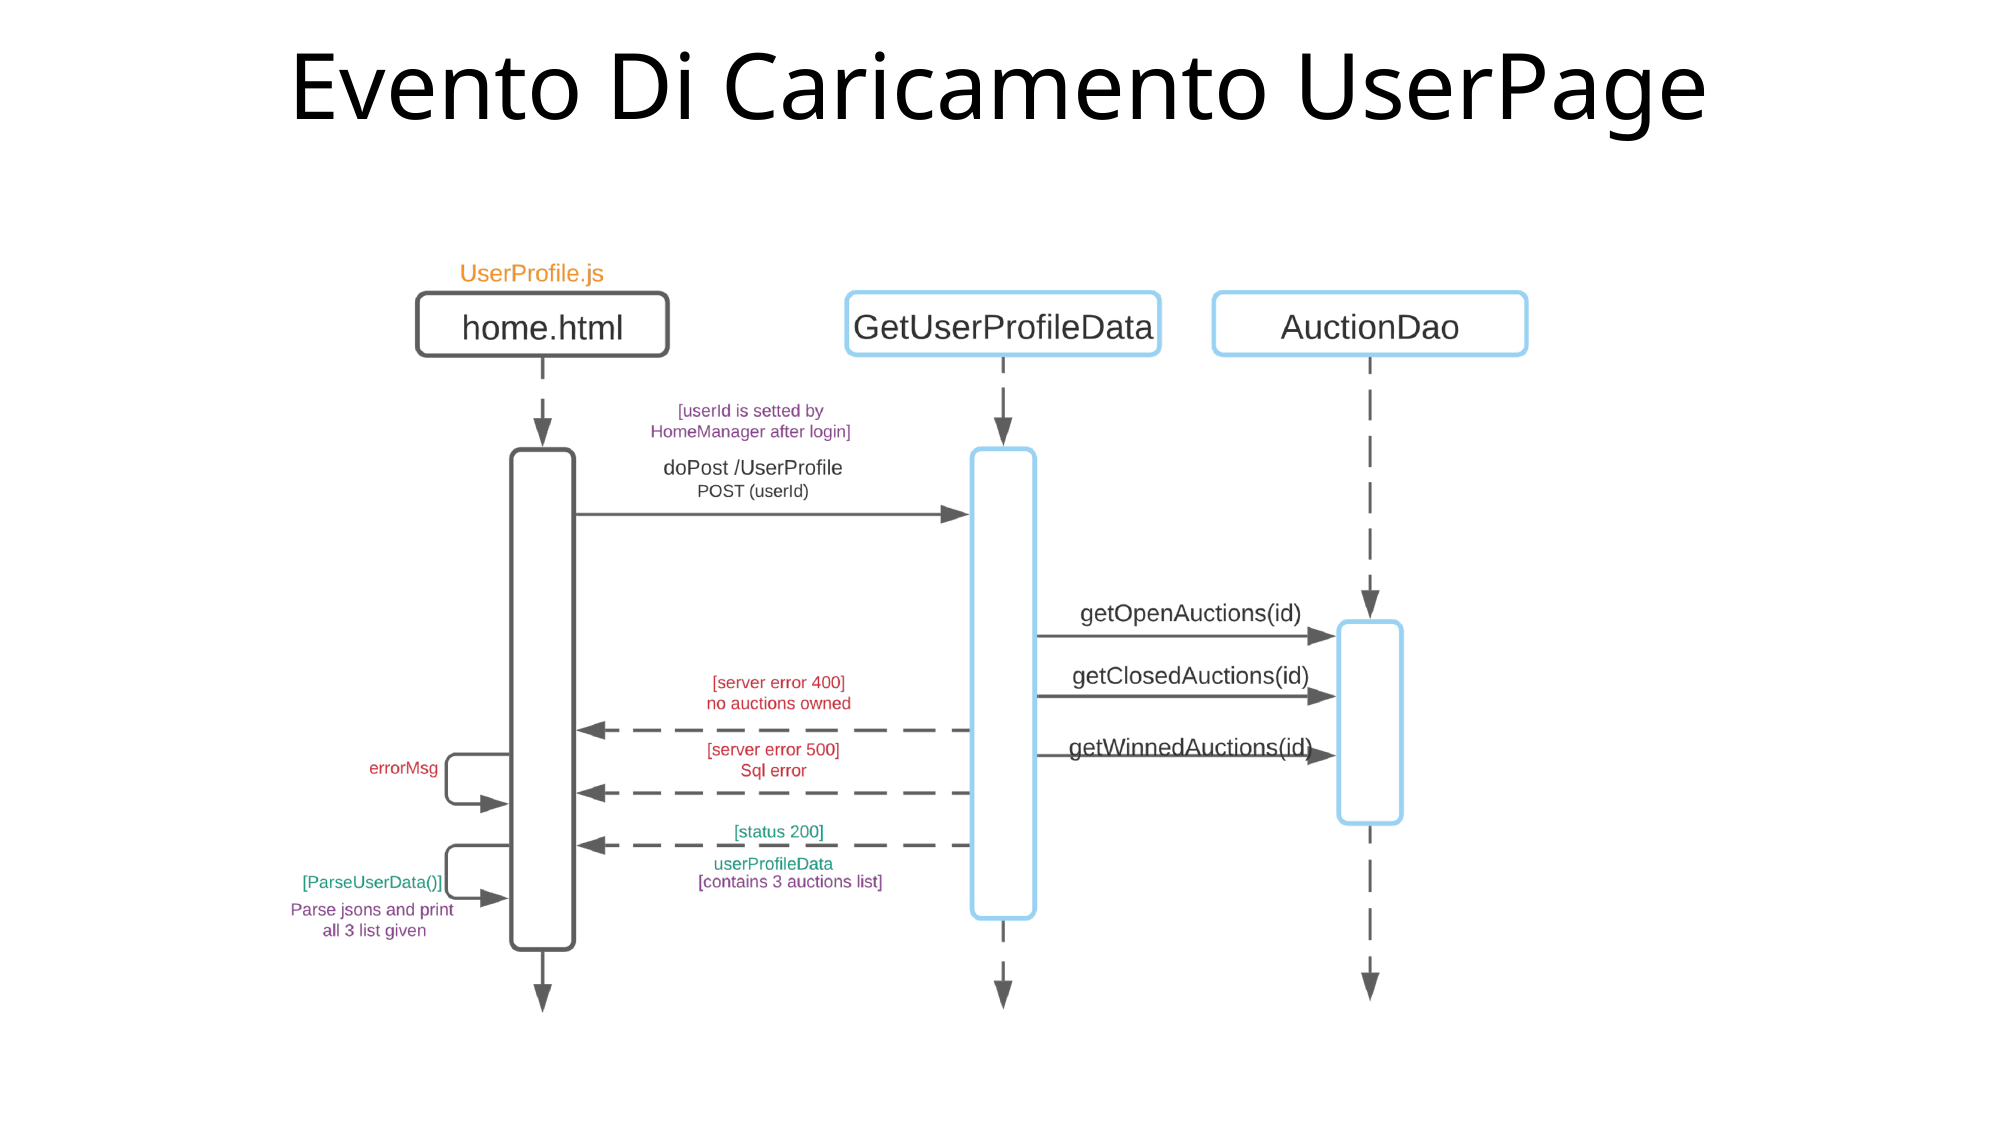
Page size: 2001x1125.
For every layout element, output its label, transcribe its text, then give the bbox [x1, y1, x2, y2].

picture [190, 198, 1558, 1062]
text_box Evento Di Caricamento UserPage [137, 0, 1863, 199]
